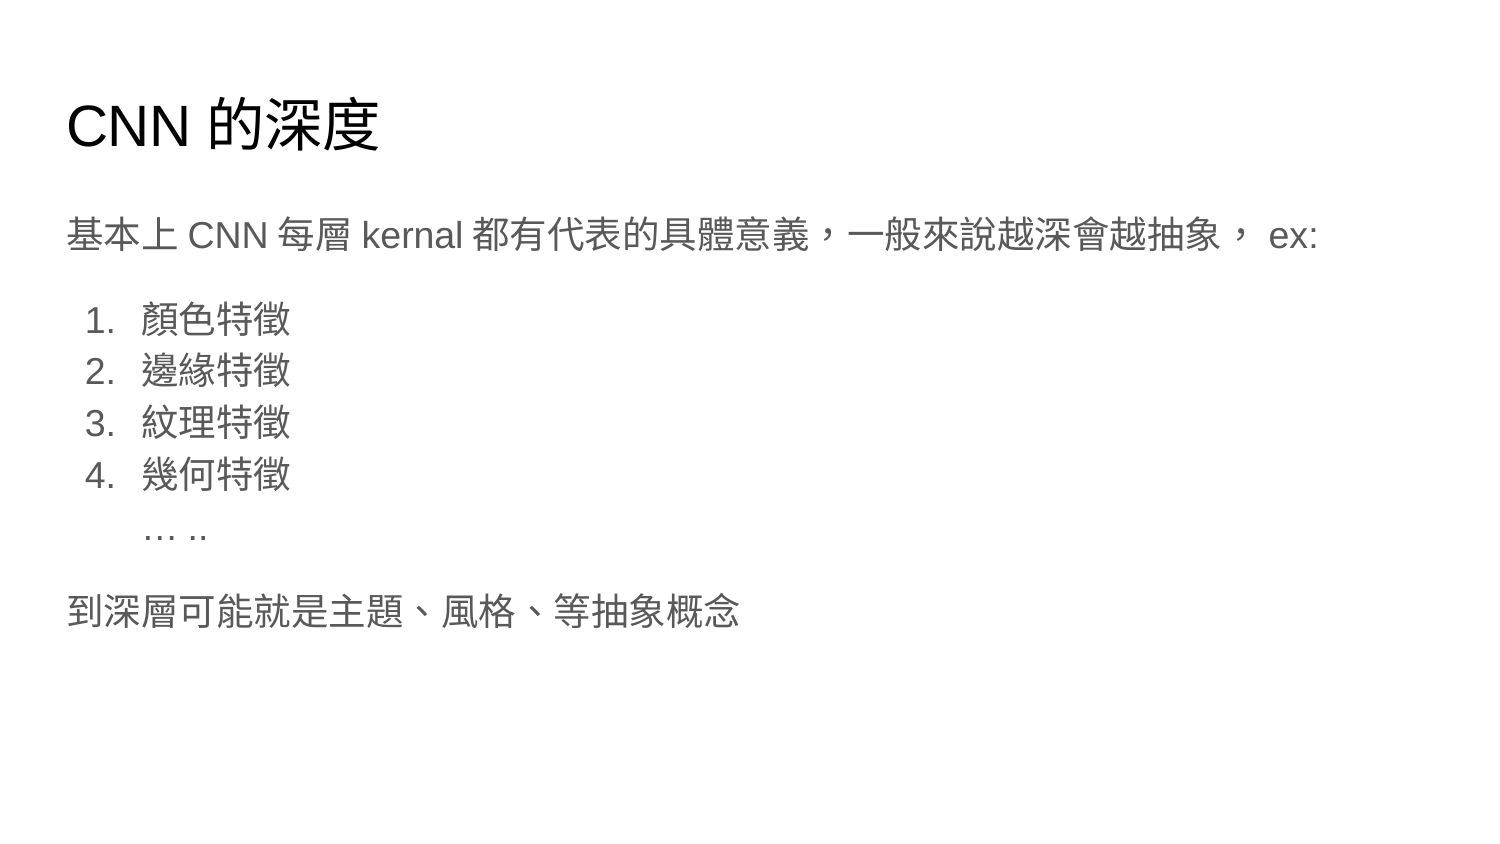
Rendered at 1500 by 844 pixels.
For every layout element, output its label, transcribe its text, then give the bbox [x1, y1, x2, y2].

list 基本上CNN每層kernal都有代表的具體意義，一般來說越深會越抽象，ex: 顏色特徵 邊緣特徵 紋理特徵 幾何特徵 ….. 到深層可能就是主題、風格、等抽象概念 [51, 189, 1449, 750]
title CNN的深度 [51, 72, 1449, 167]
